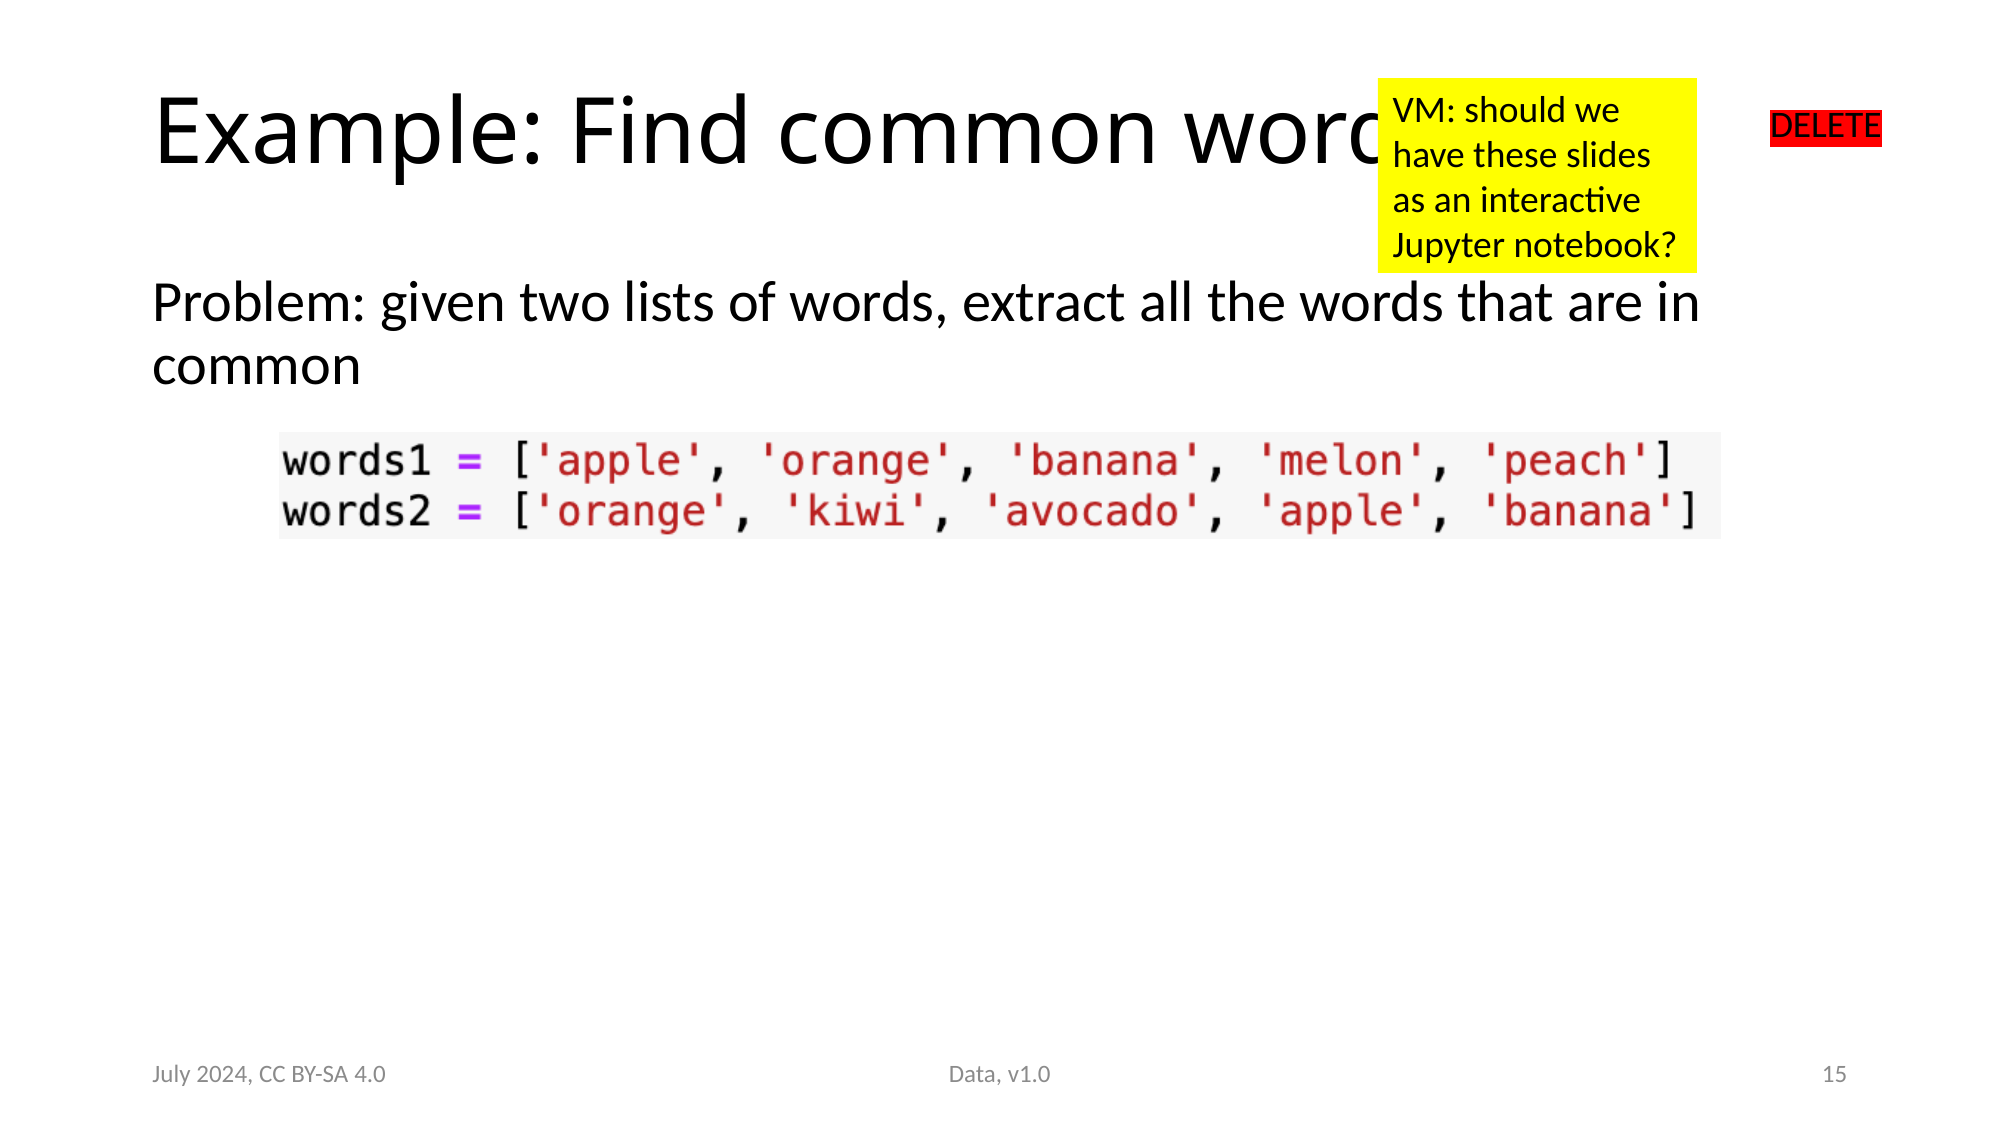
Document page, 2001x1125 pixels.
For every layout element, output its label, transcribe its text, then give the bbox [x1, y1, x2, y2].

slide_number 15 [1412, 1042, 1863, 1103]
title Example: Find common words [137, 59, 1863, 209]
text_box VM: should we have these slides as an interactive Jupyter notebook? [1377, 78, 1697, 273]
list Problem: given two lists of words, extract all the words that are in common [137, 263, 1863, 1034]
text_box DELETE [1755, 92, 1897, 153]
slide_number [137, 1042, 588, 1103]
picture [279, 432, 1721, 539]
footer Data, v1.0 [662, 1042, 1338, 1103]
